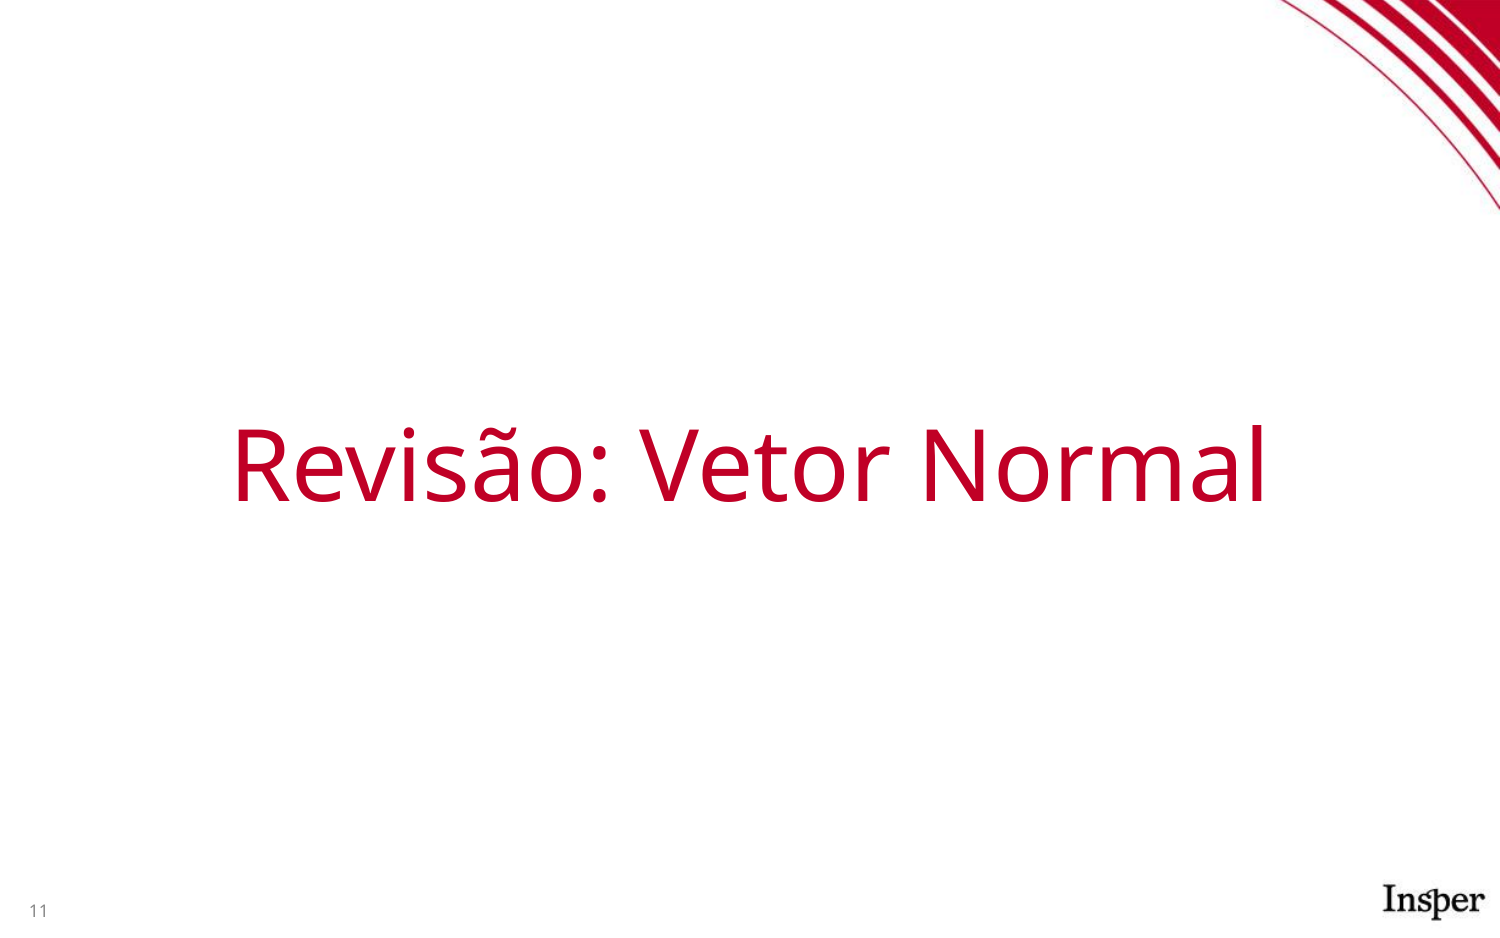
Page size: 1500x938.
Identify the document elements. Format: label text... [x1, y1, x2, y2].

picture [249, 0, 1500, 938]
slide_number ‹#› [0, 887, 78, 938]
title Revisão: Vetor Normal [58, 393, 1442, 544]
